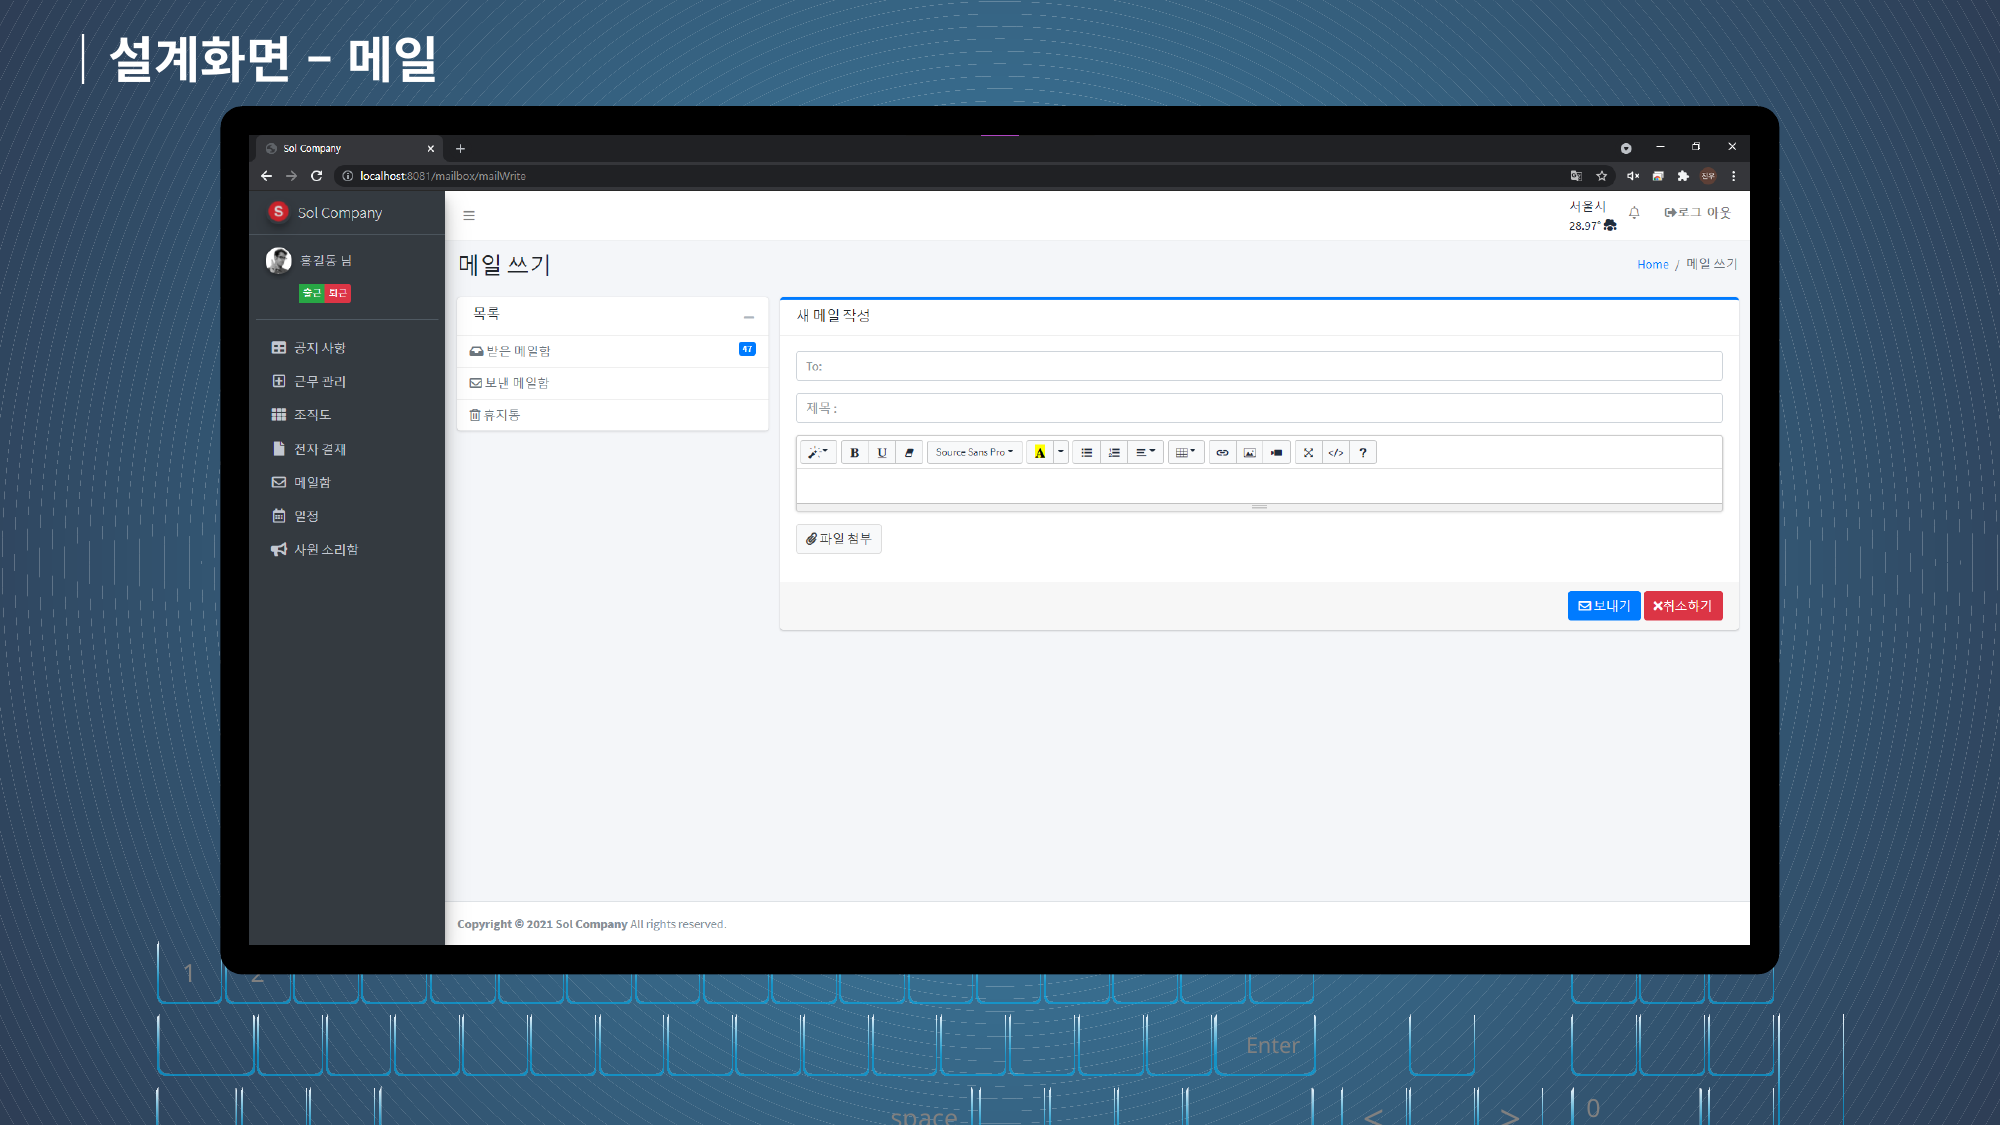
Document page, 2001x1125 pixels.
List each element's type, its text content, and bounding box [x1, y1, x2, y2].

text_box ｜설계화면 – 메일 [43, 21, 455, 96]
picture [249, 135, 1750, 945]
text_box [219, 105, 1781, 941]
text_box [156, 941, 1844, 1125]
